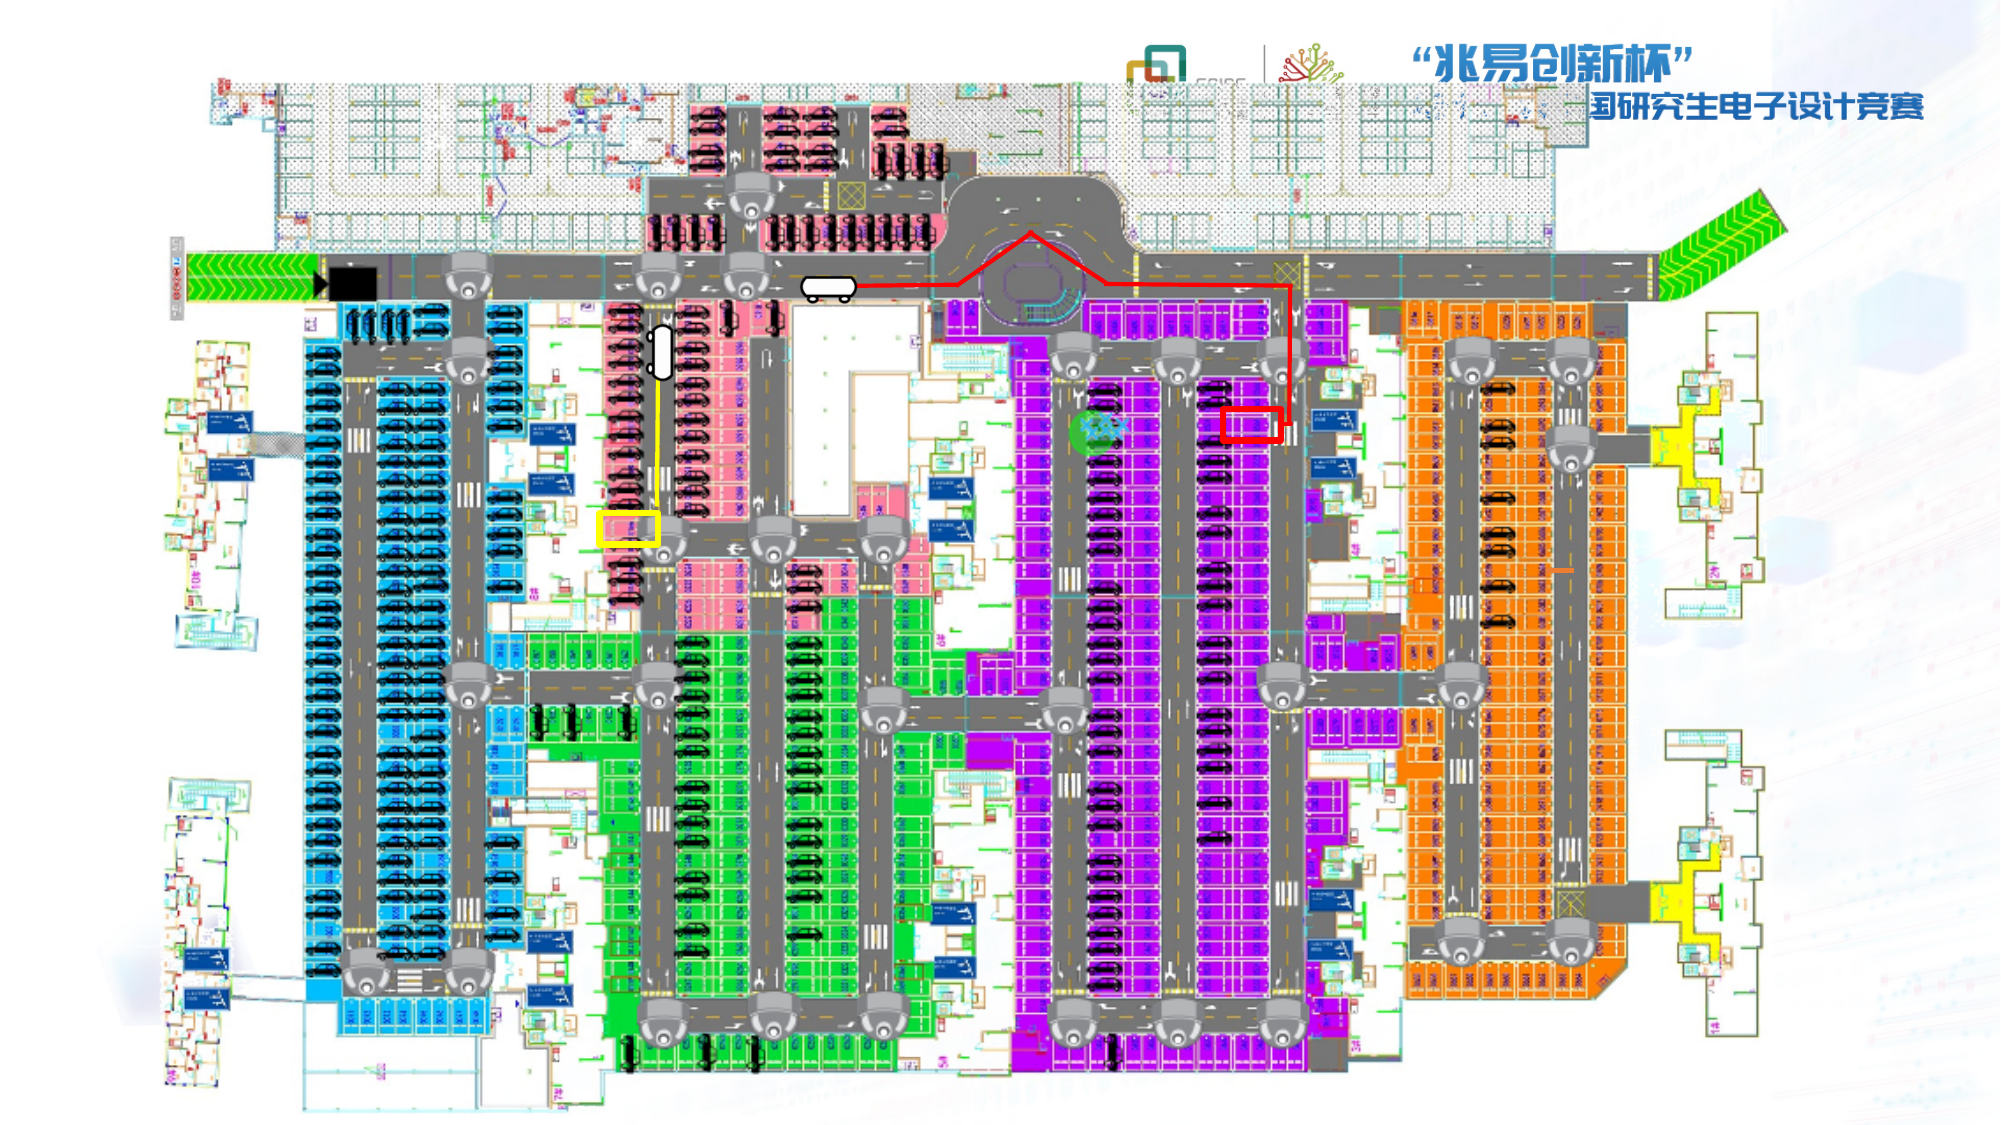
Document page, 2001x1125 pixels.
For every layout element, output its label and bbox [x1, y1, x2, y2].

text_box [1028, 231, 1107, 284]
text_box [956, 231, 1034, 287]
picture [0, 0, 2001, 1125]
